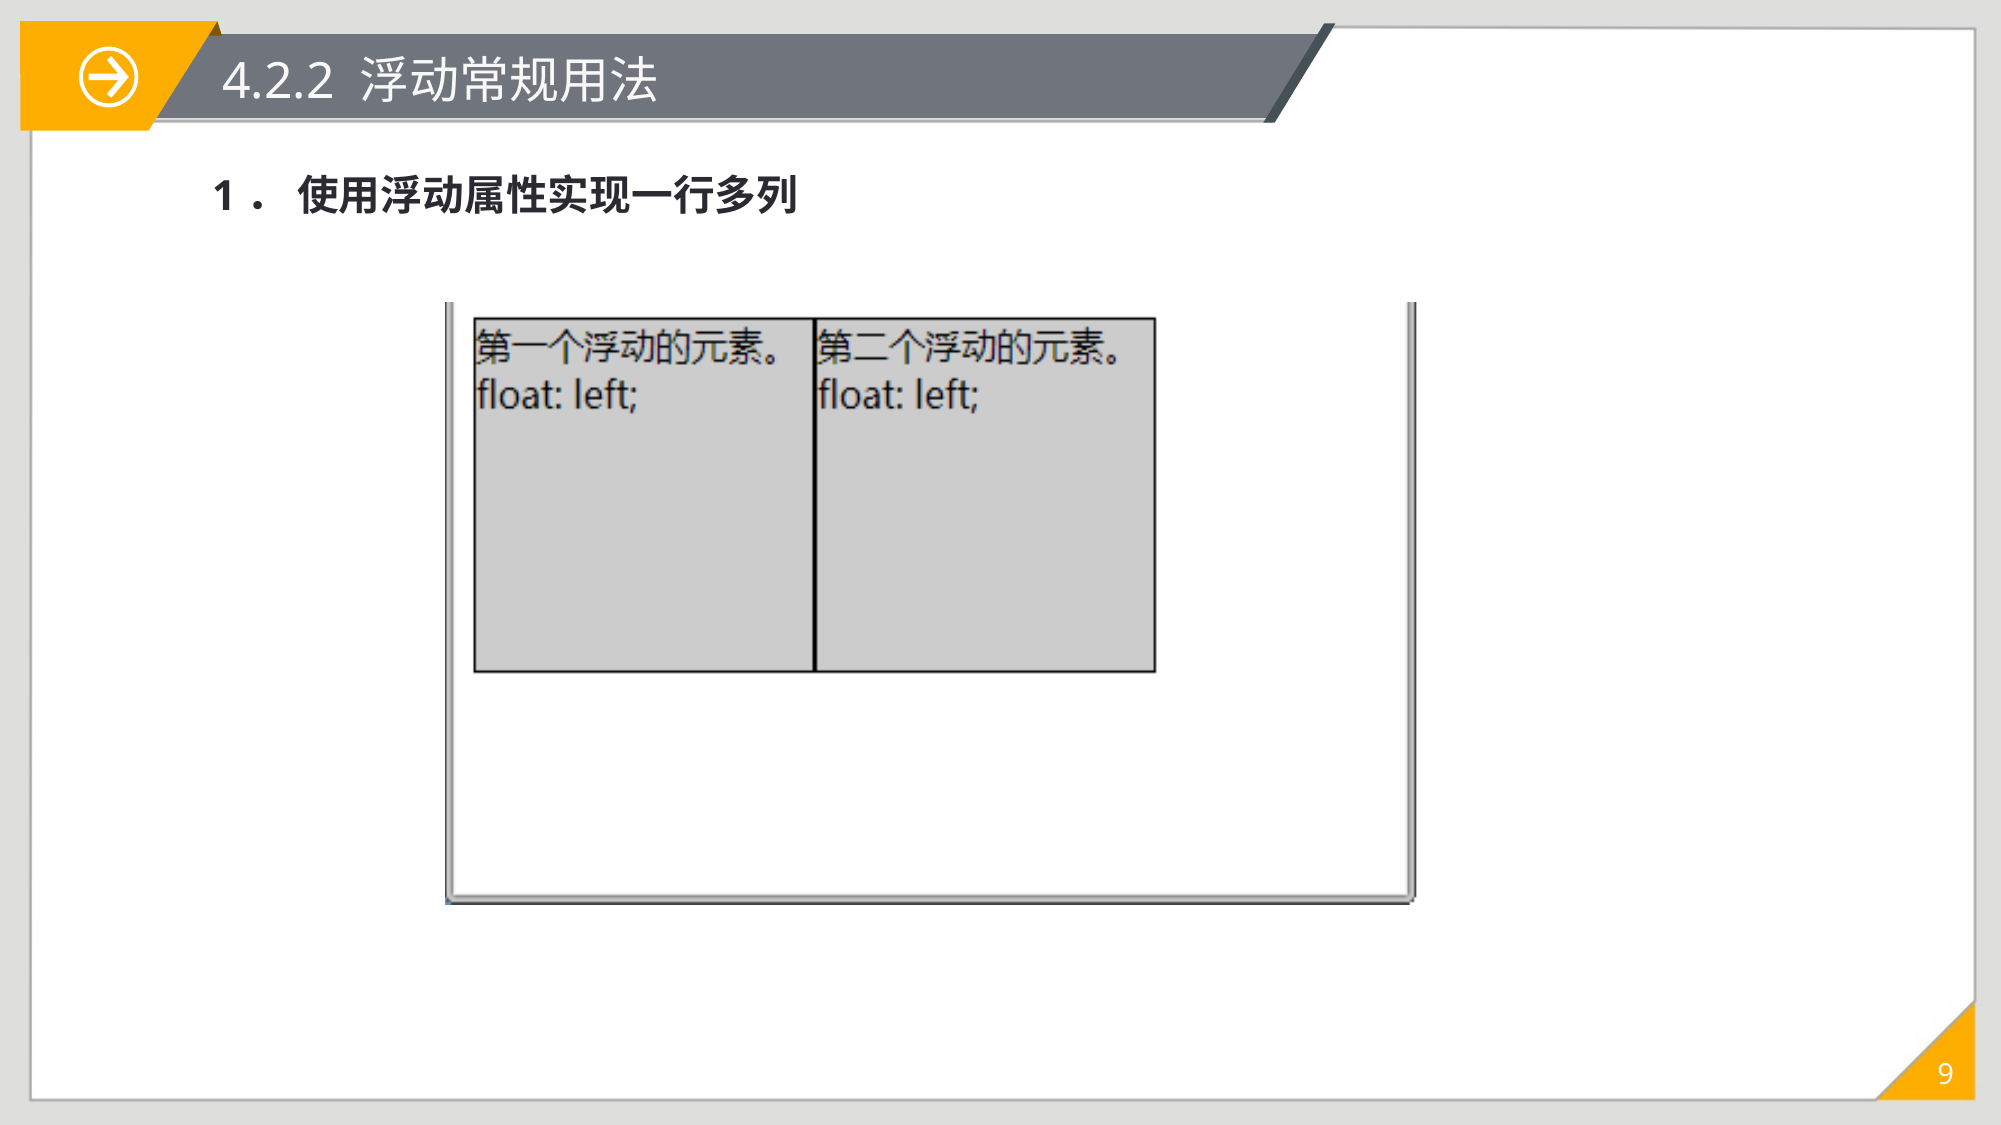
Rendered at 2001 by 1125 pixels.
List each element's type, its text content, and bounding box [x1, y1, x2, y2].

list 1． 使用浮动属性实现一行多列 [197, 160, 1686, 361]
title 4.2.2 浮动常规用法 [206, 0, 1792, 181]
picture [0, 0, 2001, 1125]
